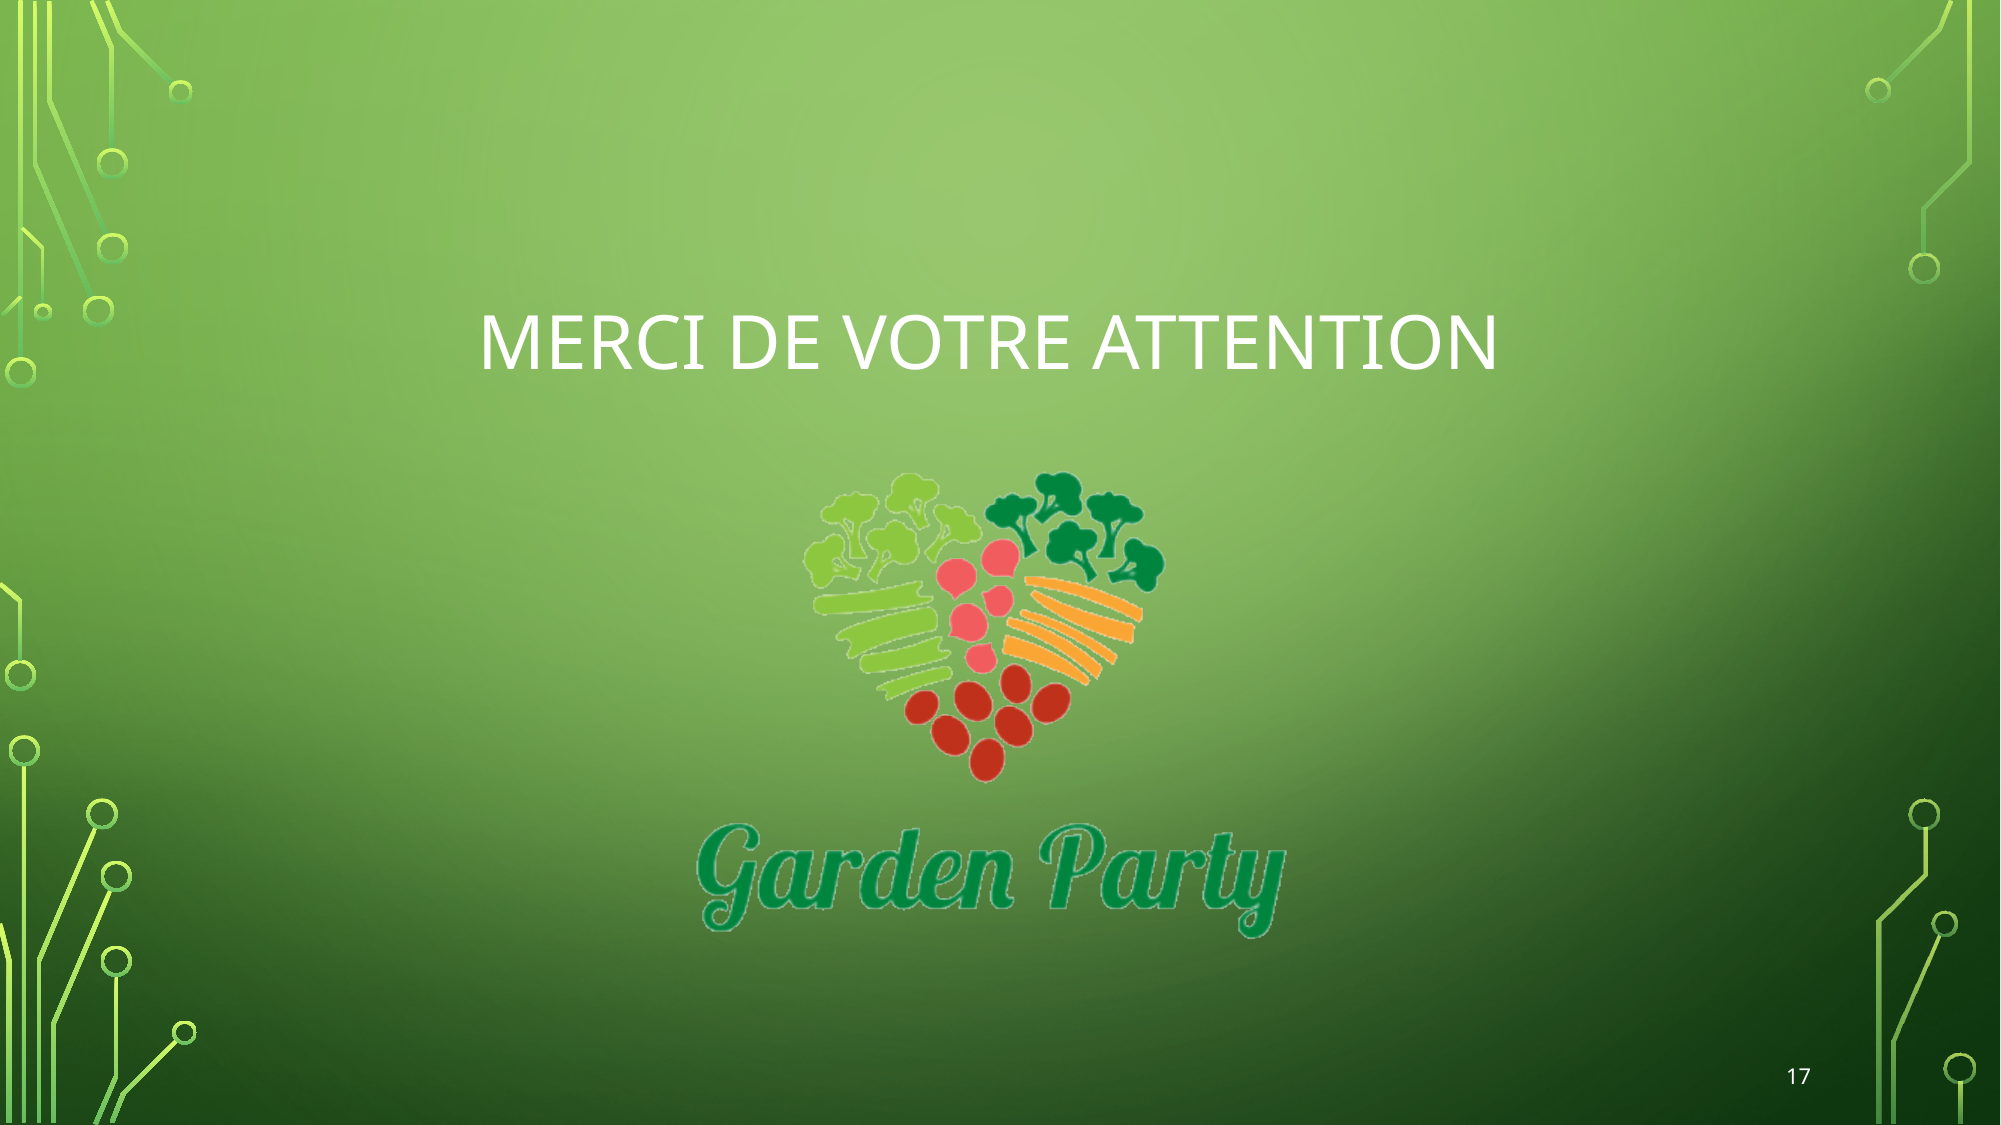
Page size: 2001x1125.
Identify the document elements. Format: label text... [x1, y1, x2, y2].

picture [637, 453, 1363, 966]
slide_number 17 [1699, 1047, 1826, 1108]
title Merci de votre attention [177, 223, 1803, 467]
